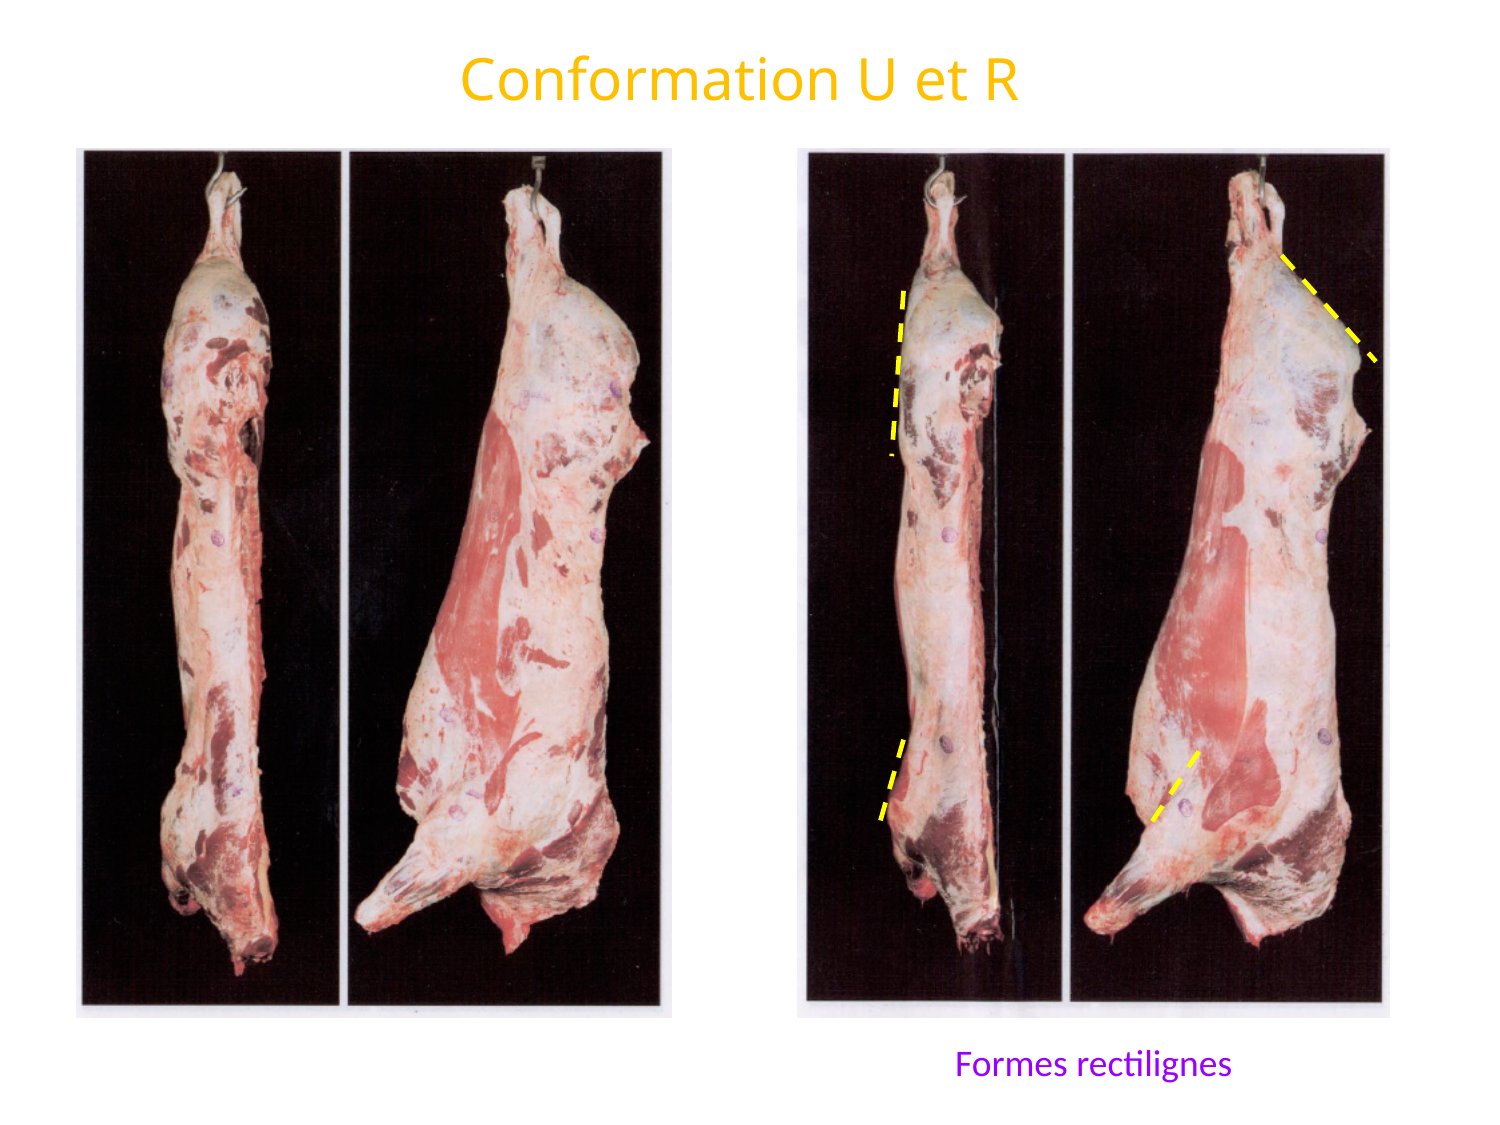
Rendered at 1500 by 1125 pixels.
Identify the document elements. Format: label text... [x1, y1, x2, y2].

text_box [1281, 255, 1377, 362]
picture [796, 148, 1390, 1019]
text_box Formes rectilignes [798, 1032, 1390, 1092]
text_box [891, 290, 904, 457]
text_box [1151, 751, 1200, 823]
picture [76, 148, 673, 1019]
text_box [879, 739, 904, 823]
title Conformation U et R [64, 19, 1415, 135]
